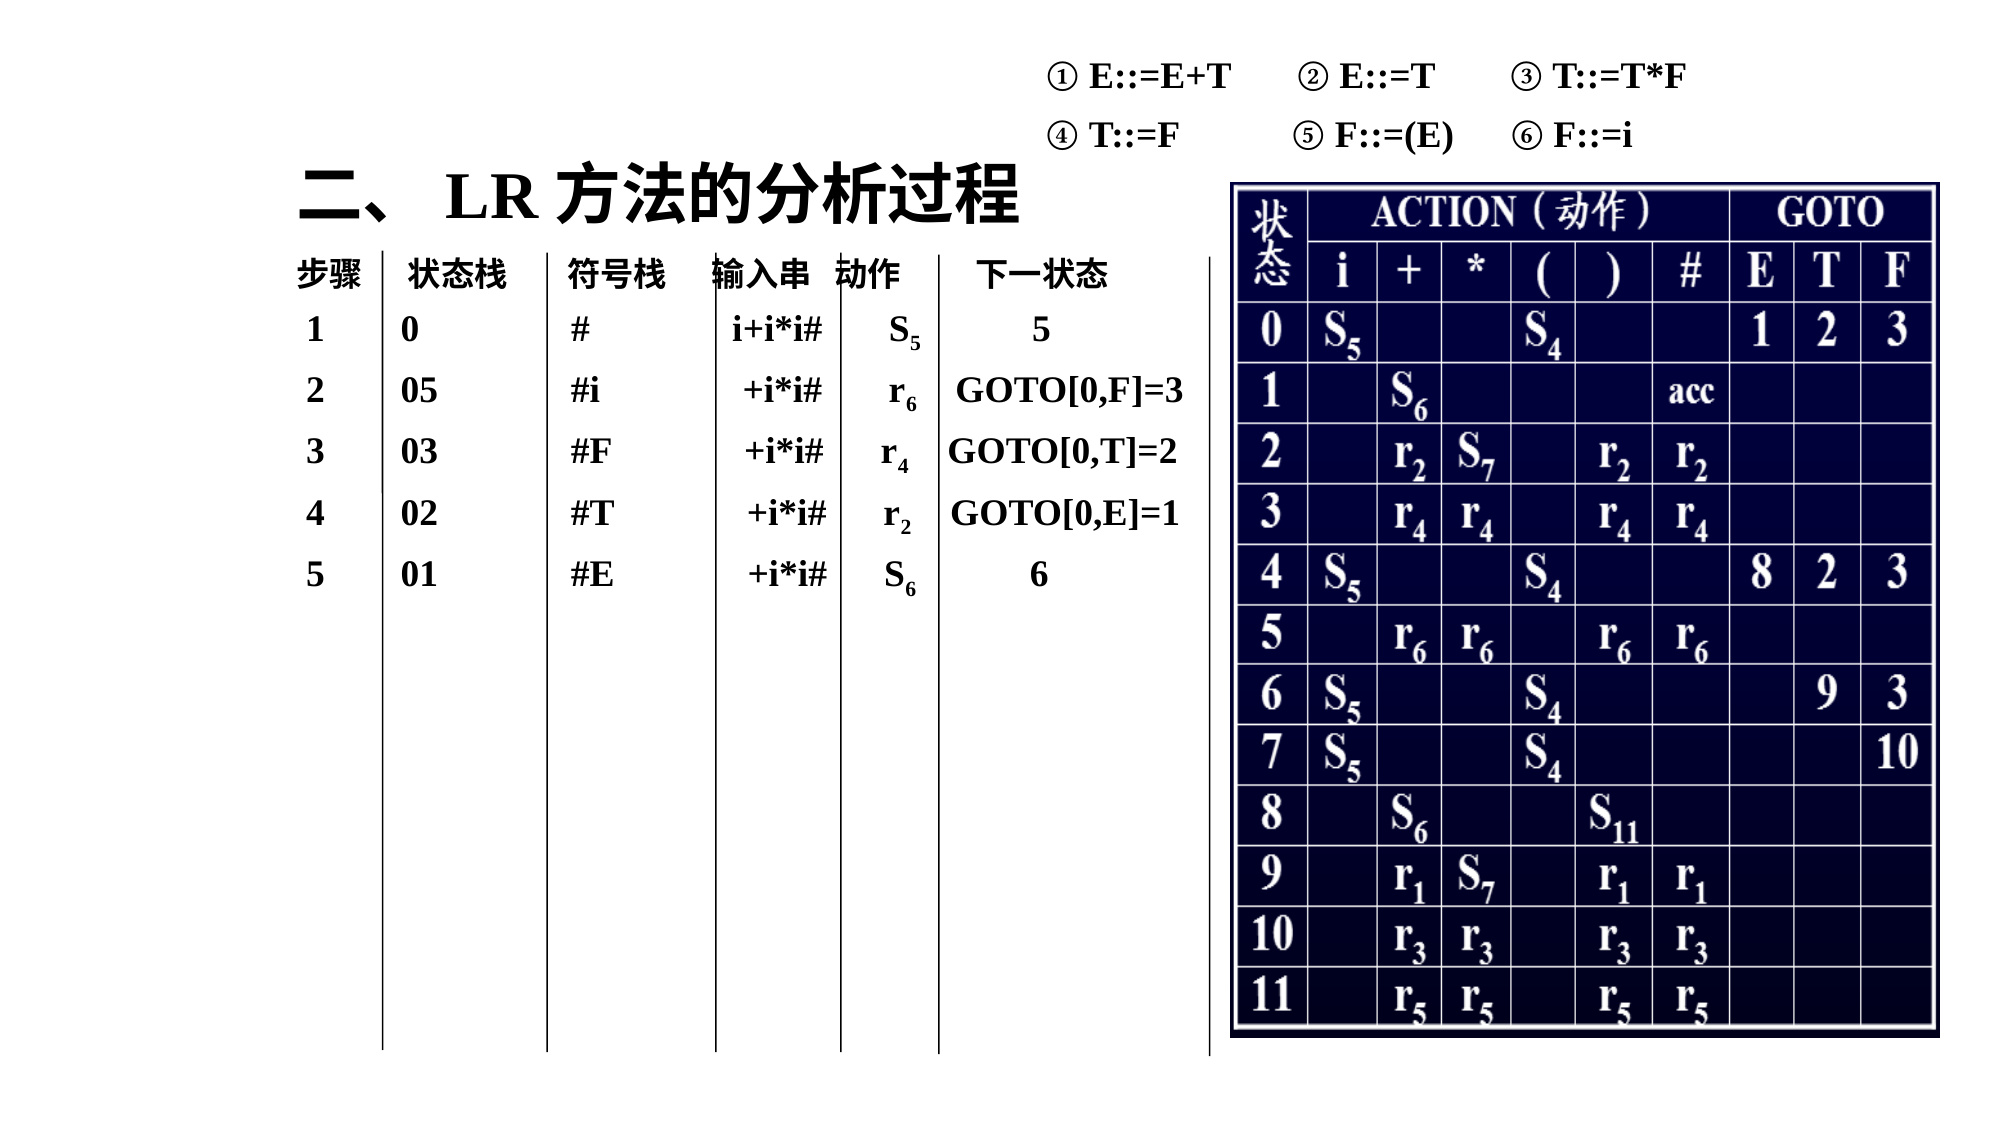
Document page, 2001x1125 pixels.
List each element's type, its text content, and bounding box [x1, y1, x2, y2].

picture [1230, 182, 1940, 1039]
text_box ① E::=E+T ② E::=T ③ T::=T*F ④ T::=F ⑤ F::=(E) ⑥ F::=i [1022, 30, 1830, 163]
text_box 步骤 状态栈 符号栈 输入串 动作 下一状态 1 0 # i+i*i# S5 5 2 05 #i +i*i# r6 GOTO[0,F]=3 3 03 #F +i*i# r4 GOTO[0,T]=2 4 02 #T +i*i# r2 GOTO[0,E]=1 5 01 #E +i*i# S6 6 [281, 238, 1283, 1075]
text_box 二、LR方法的分析过程 [281, 104, 1037, 238]
